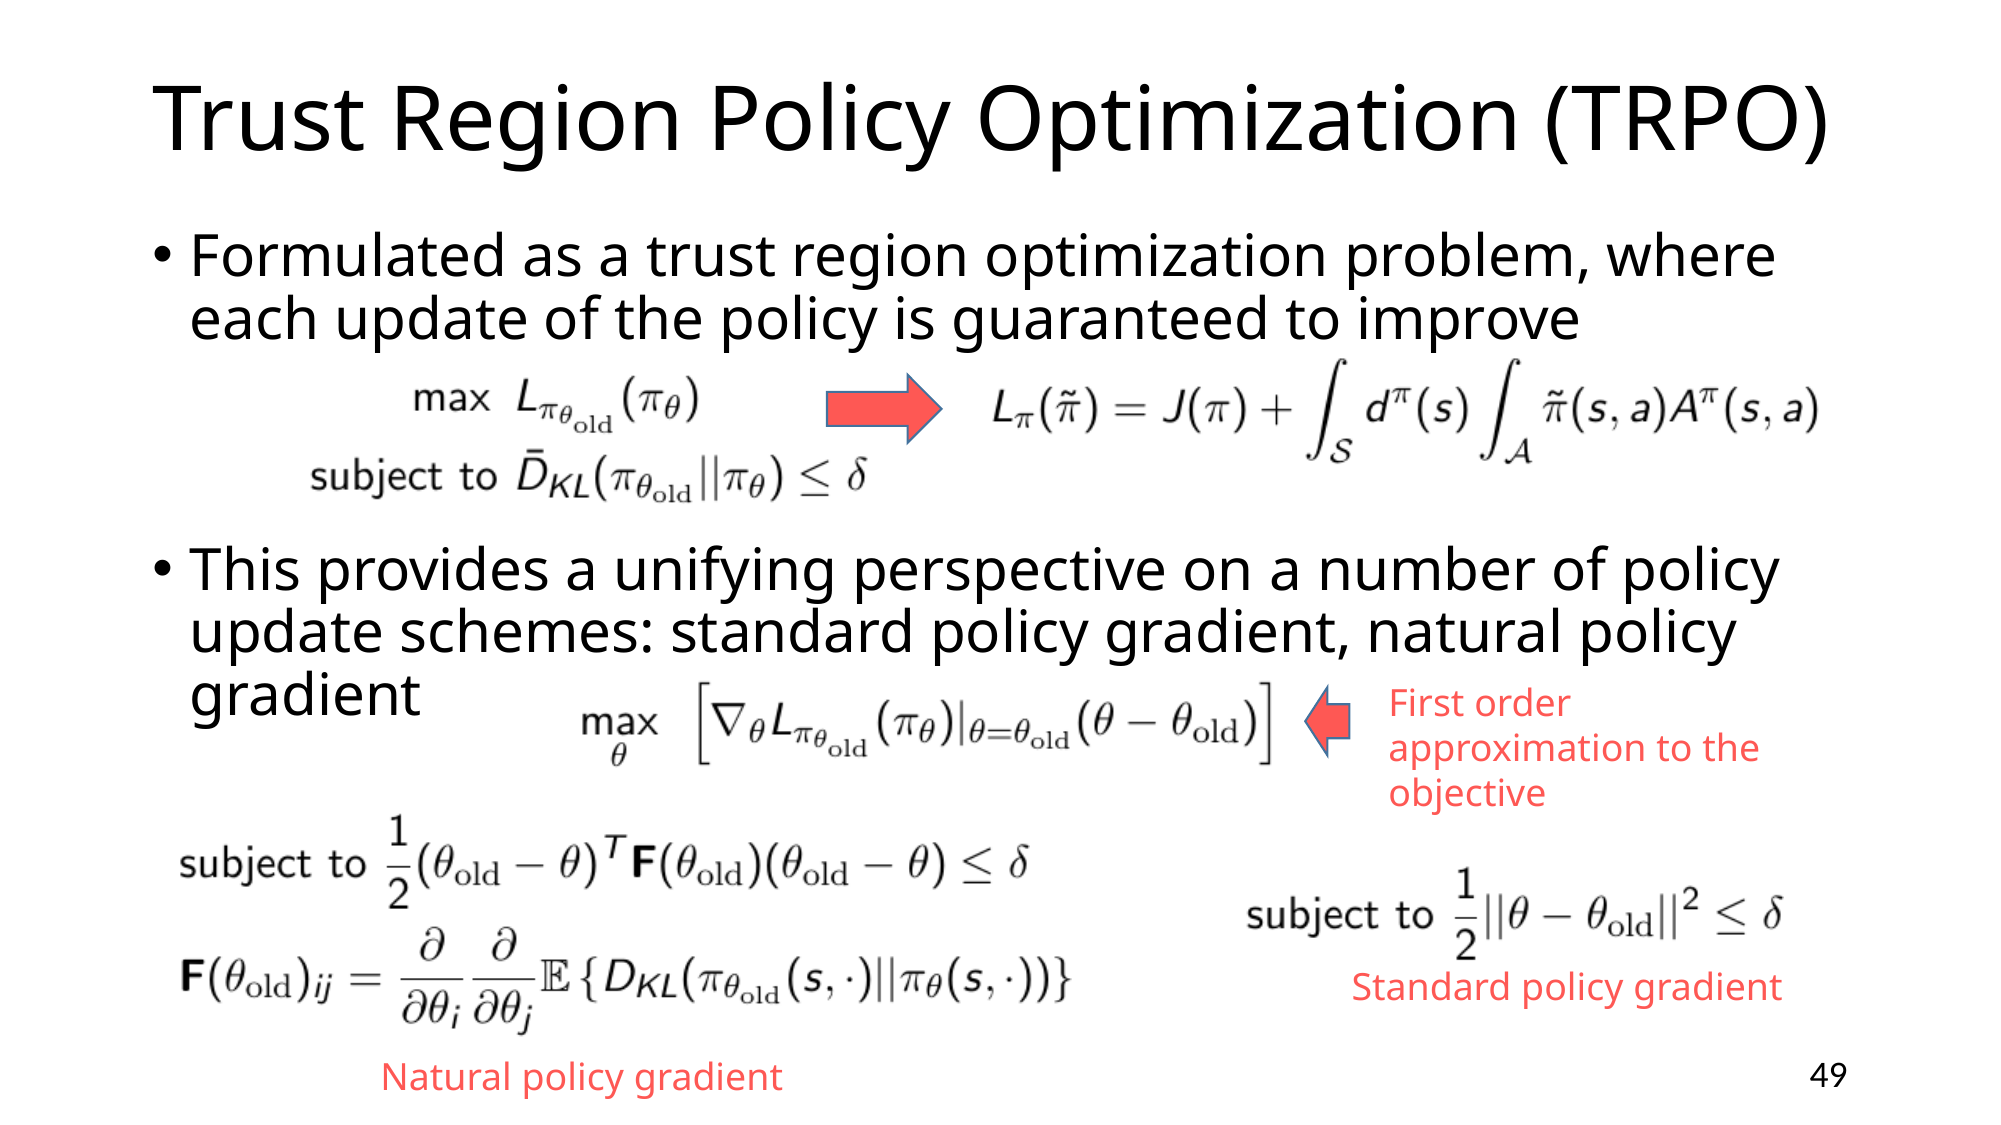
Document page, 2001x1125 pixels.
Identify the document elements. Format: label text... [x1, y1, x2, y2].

text_box Natural policy gradient [365, 1046, 1049, 1106]
slide_number 49 [1412, 1042, 1863, 1103]
picture [174, 800, 1072, 1046]
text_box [553, 667, 1831, 782]
picture [289, 373, 885, 512]
text_box Standard policy gradient [1336, 955, 2000, 1016]
picture [1222, 859, 1784, 968]
list Formulated as a trust region optimization problem, where each update of the policy is guaranteed to improve This provides a unifying perspective on a number of policy update schemes: standard policy gradient, natural policy gradient [137, 218, 1828, 1043]
picture [971, 354, 1828, 473]
title Trust Region Policy Optimization (TRPO) [137, 59, 1863, 183]
text_box [885, 372, 944, 446]
